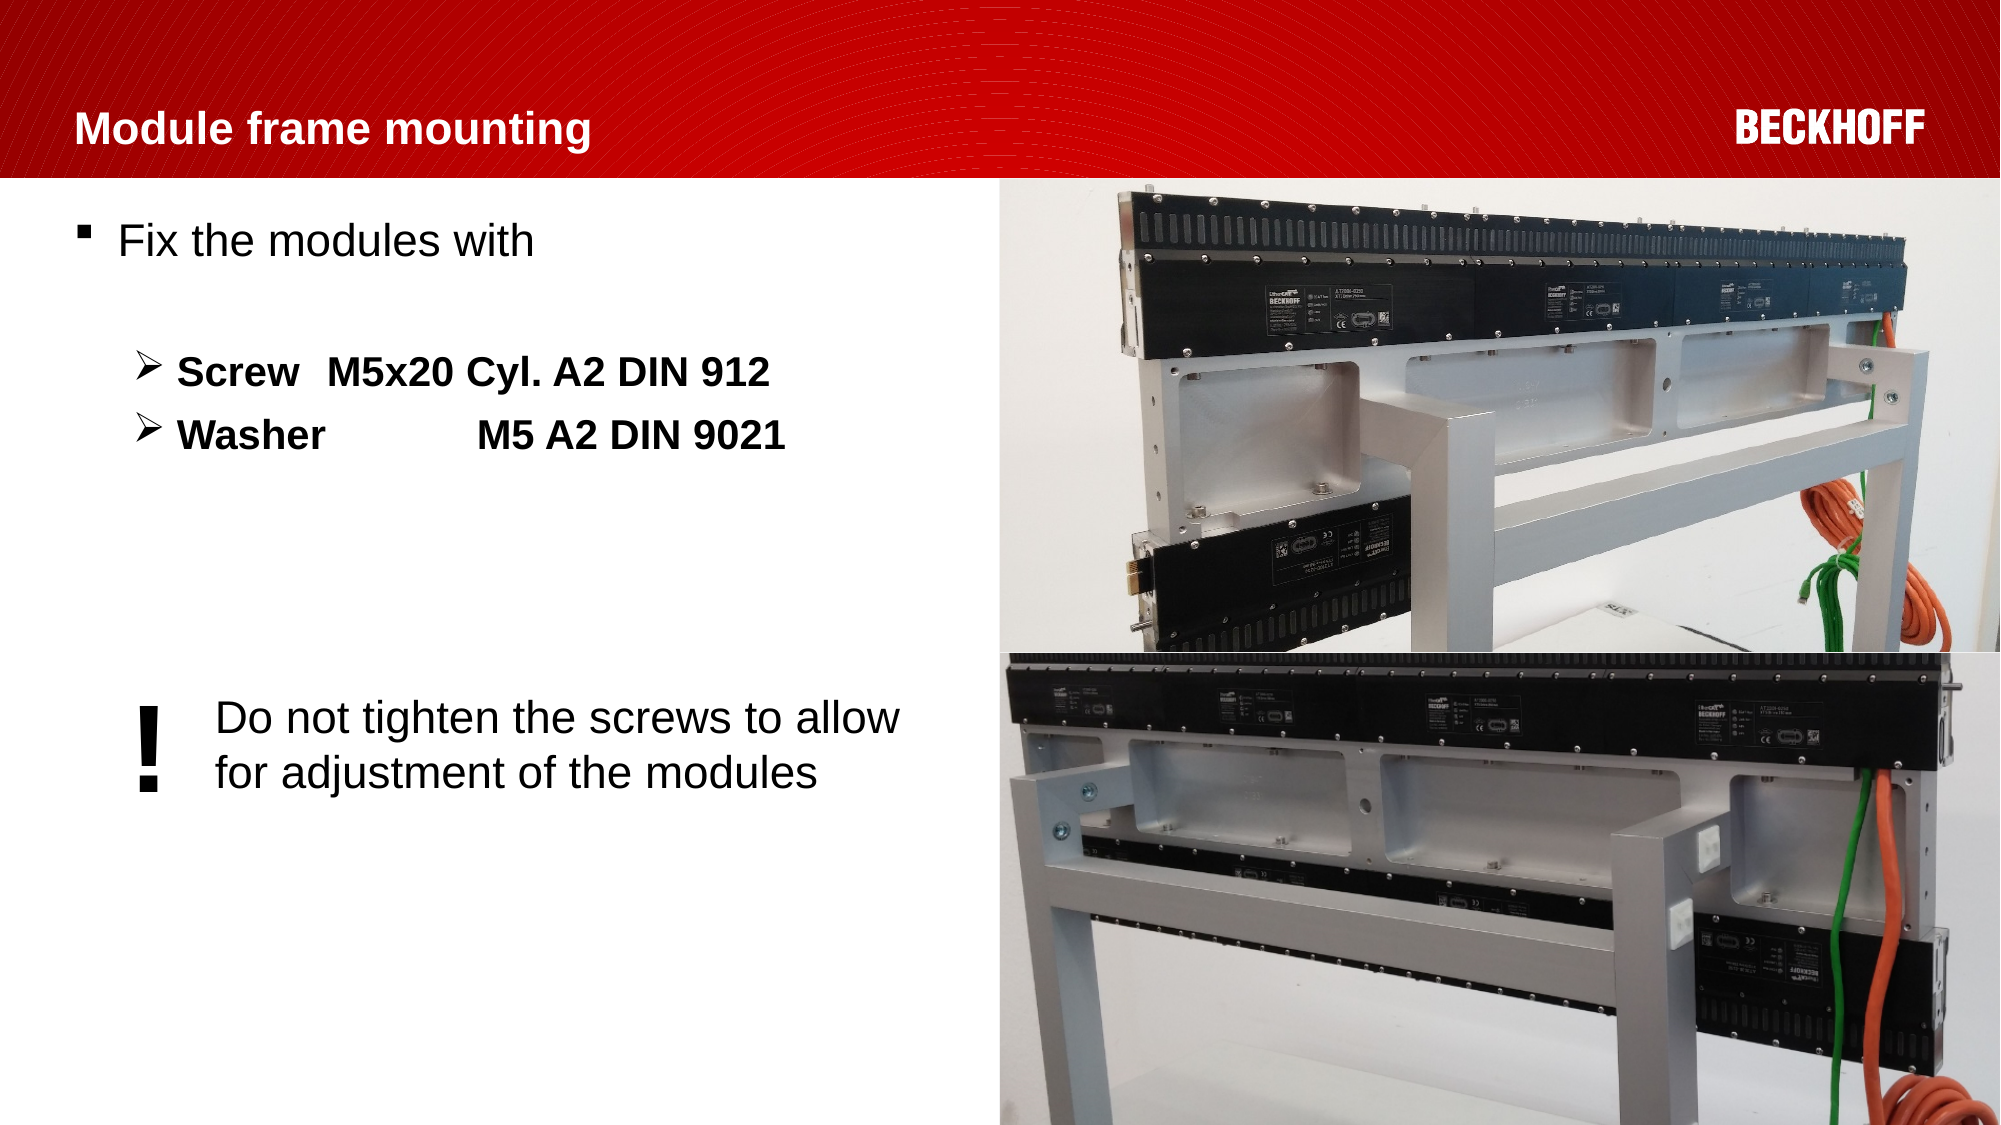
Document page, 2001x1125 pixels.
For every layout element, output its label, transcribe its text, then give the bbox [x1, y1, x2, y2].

title Module frame mounting [0, 73, 1663, 177]
picture [1727, 98, 1934, 155]
picture [999, 178, 2000, 1125]
list Fix the modules with Screw M5x20 Cyl. A2 DIN 912 Washer M5 A2 DIN 9021 [0, 178, 998, 1054]
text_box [113, 660, 971, 828]
